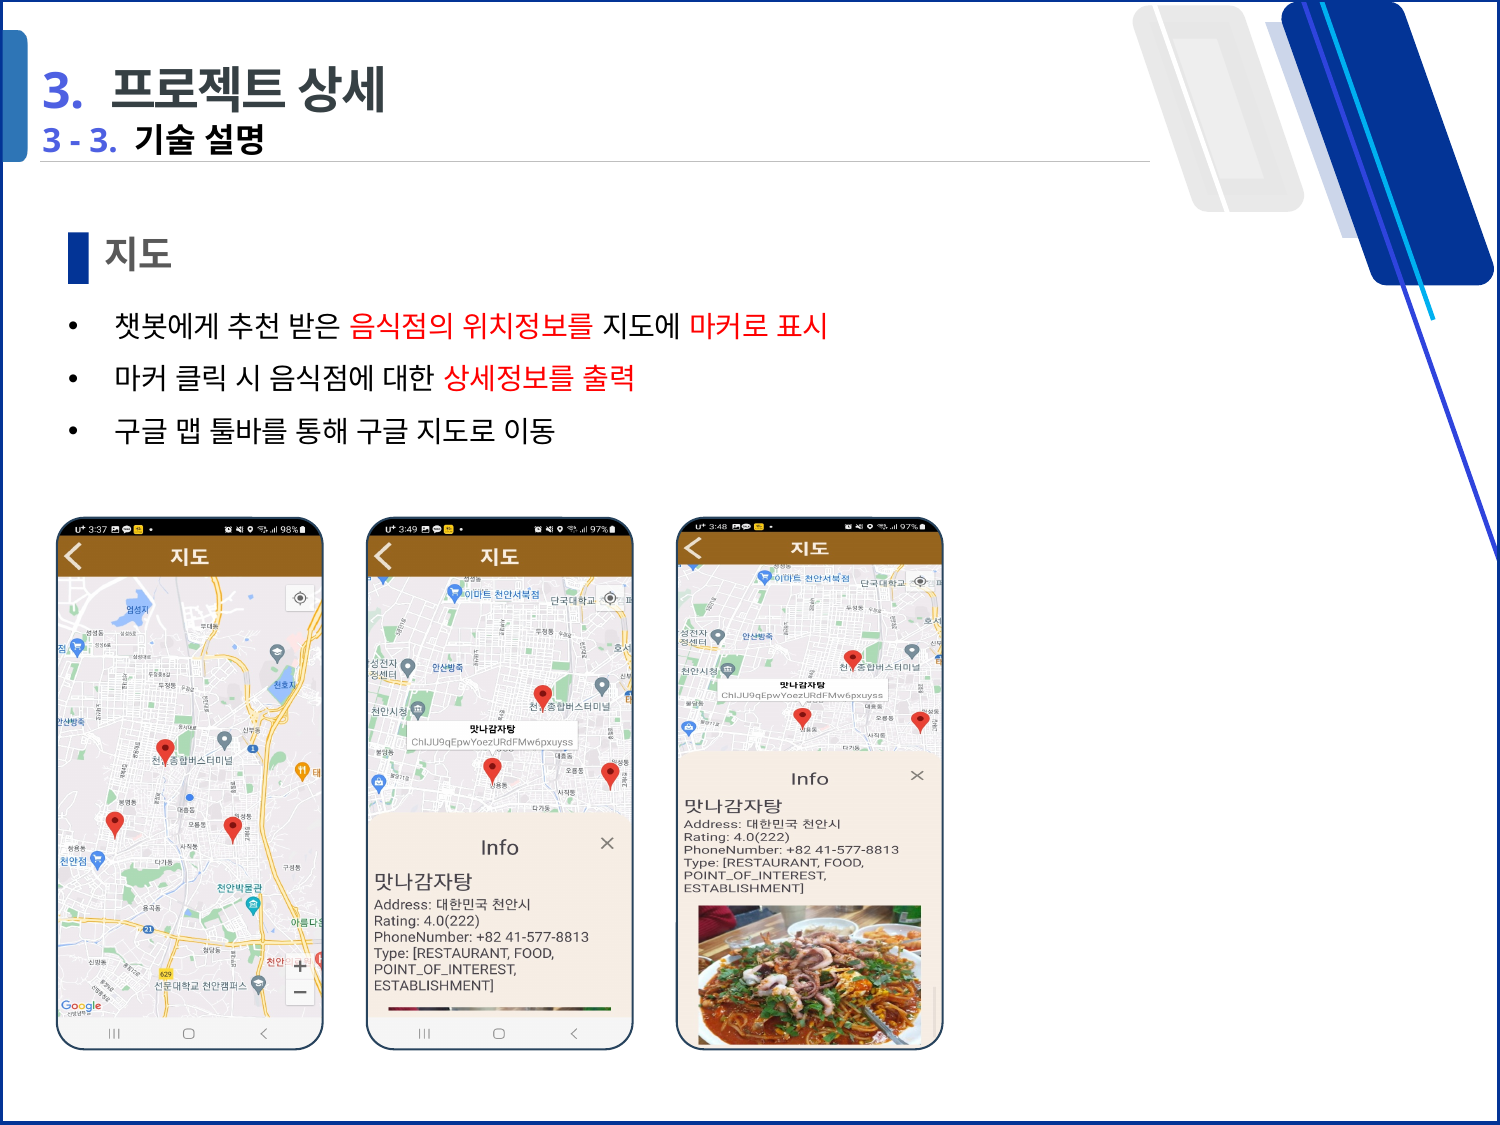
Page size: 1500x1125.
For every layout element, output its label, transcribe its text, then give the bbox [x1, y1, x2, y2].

text_box 챗봇에게 추천 받은 음식점의 위치정보를 지도에 마커로 표시 마커 클릭 시 음식점에 대한 상세정보를 출력 구글 맵 툴바를 통해 구글 지도로 이동 [53, 283, 943, 456]
picture [2, 30, 28, 162]
text_box 3. 프로젝트 상세 3 - 3. 기술 설명 [27, 51, 1319, 167]
text_box [365, 516, 634, 1051]
text_box [67, 231, 90, 285]
text_box [675, 516, 944, 1051]
text_box 지도 [89, 223, 189, 283]
text_box [55, 516, 324, 1051]
